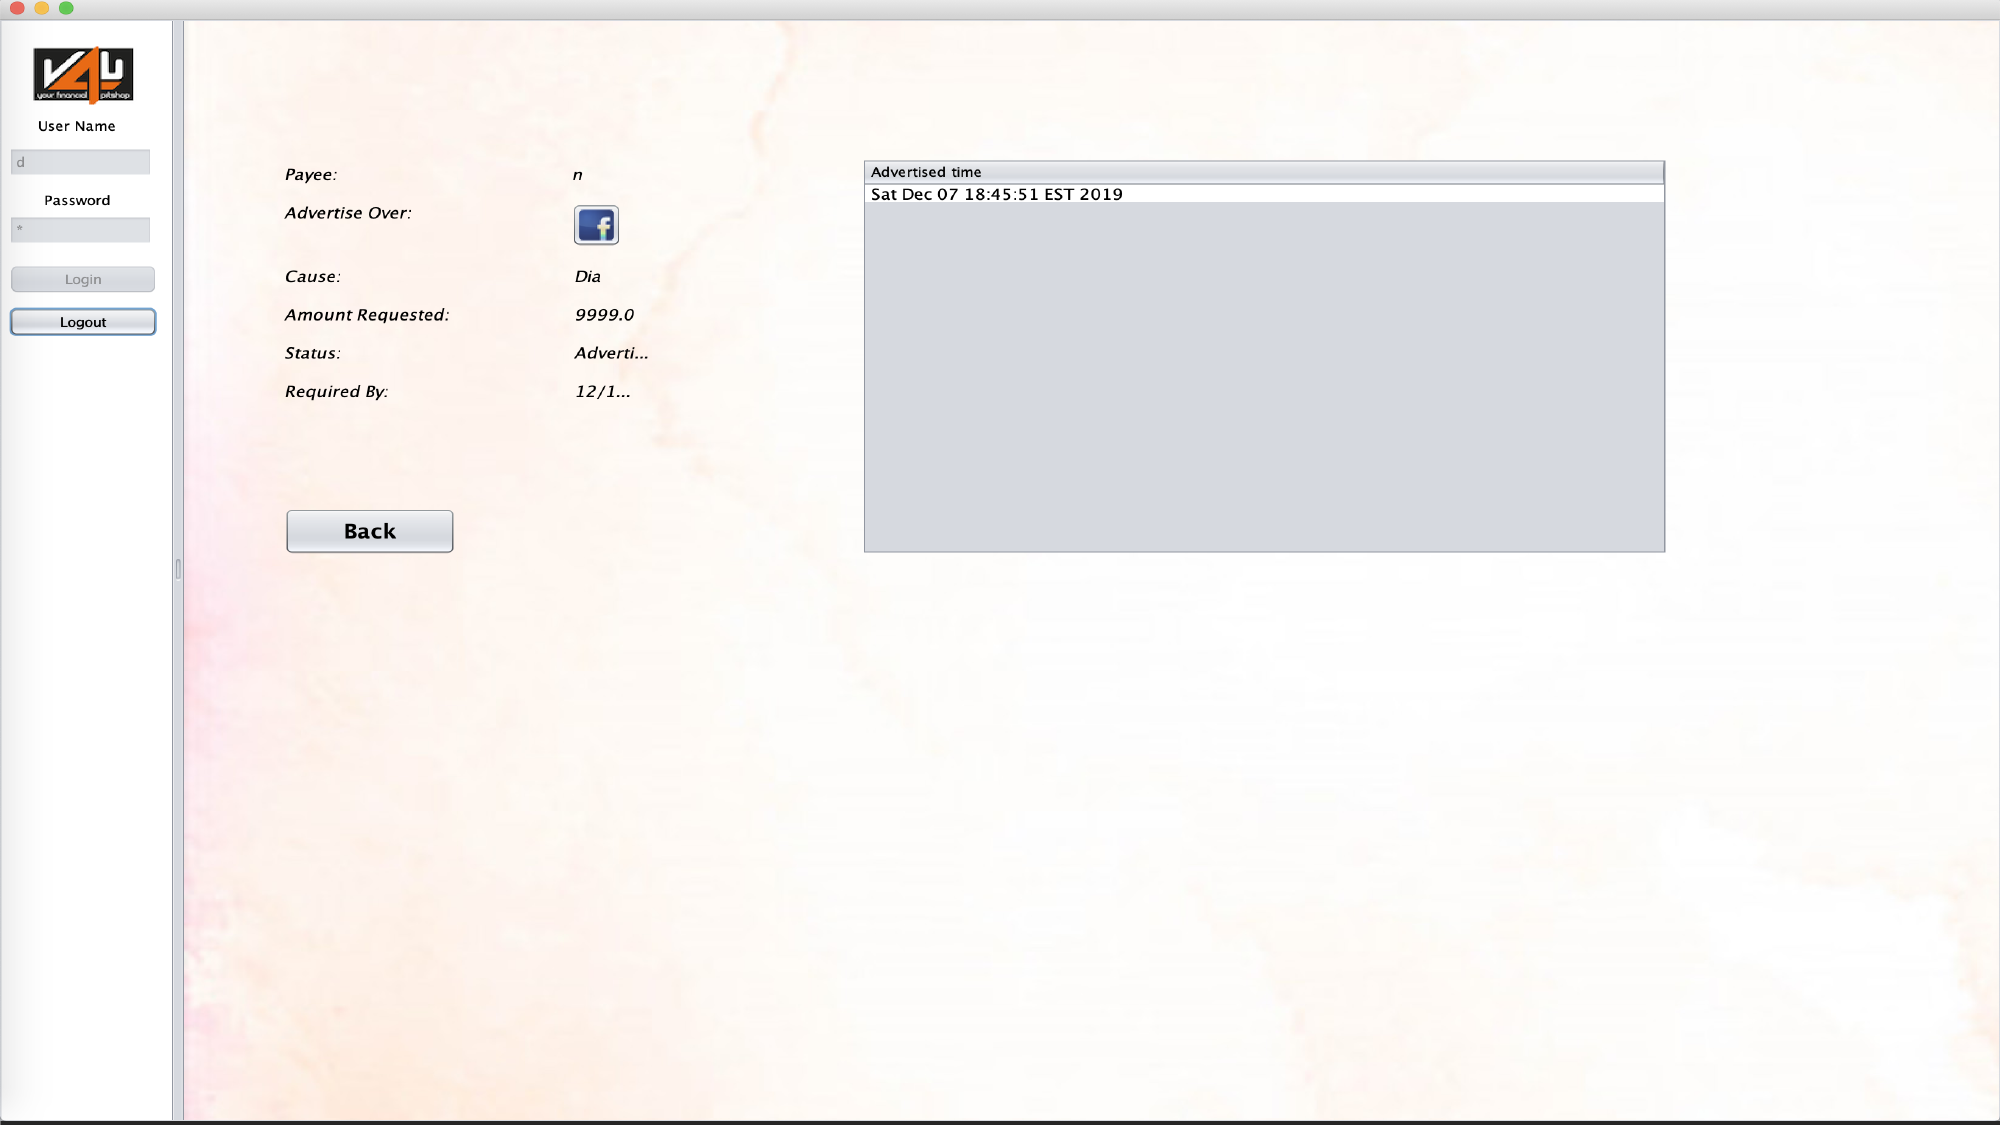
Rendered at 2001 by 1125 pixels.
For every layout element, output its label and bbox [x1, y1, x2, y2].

list [0, 0, 2000, 1122]
